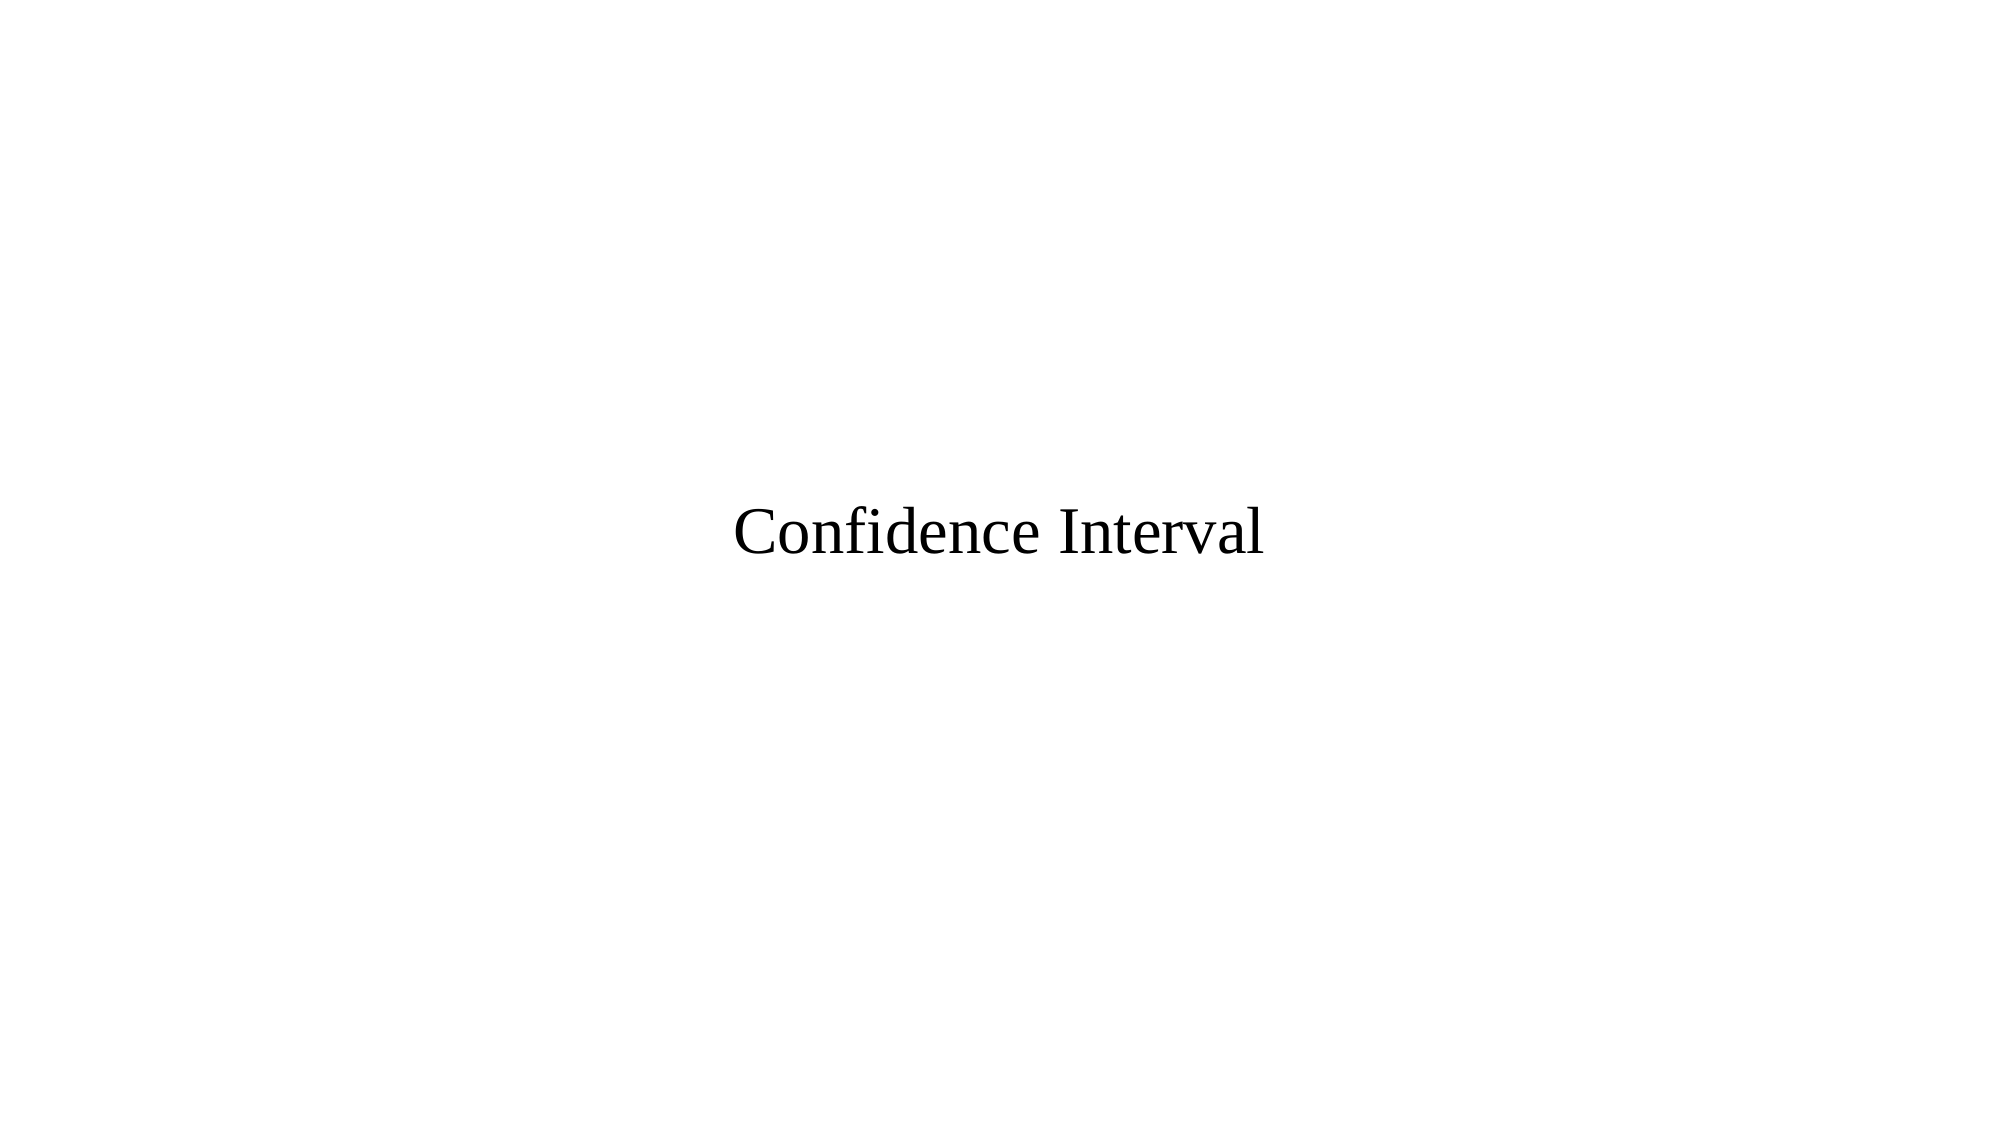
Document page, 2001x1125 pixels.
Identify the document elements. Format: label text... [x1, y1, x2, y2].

title Confidence Interval [249, 184, 1750, 576]
